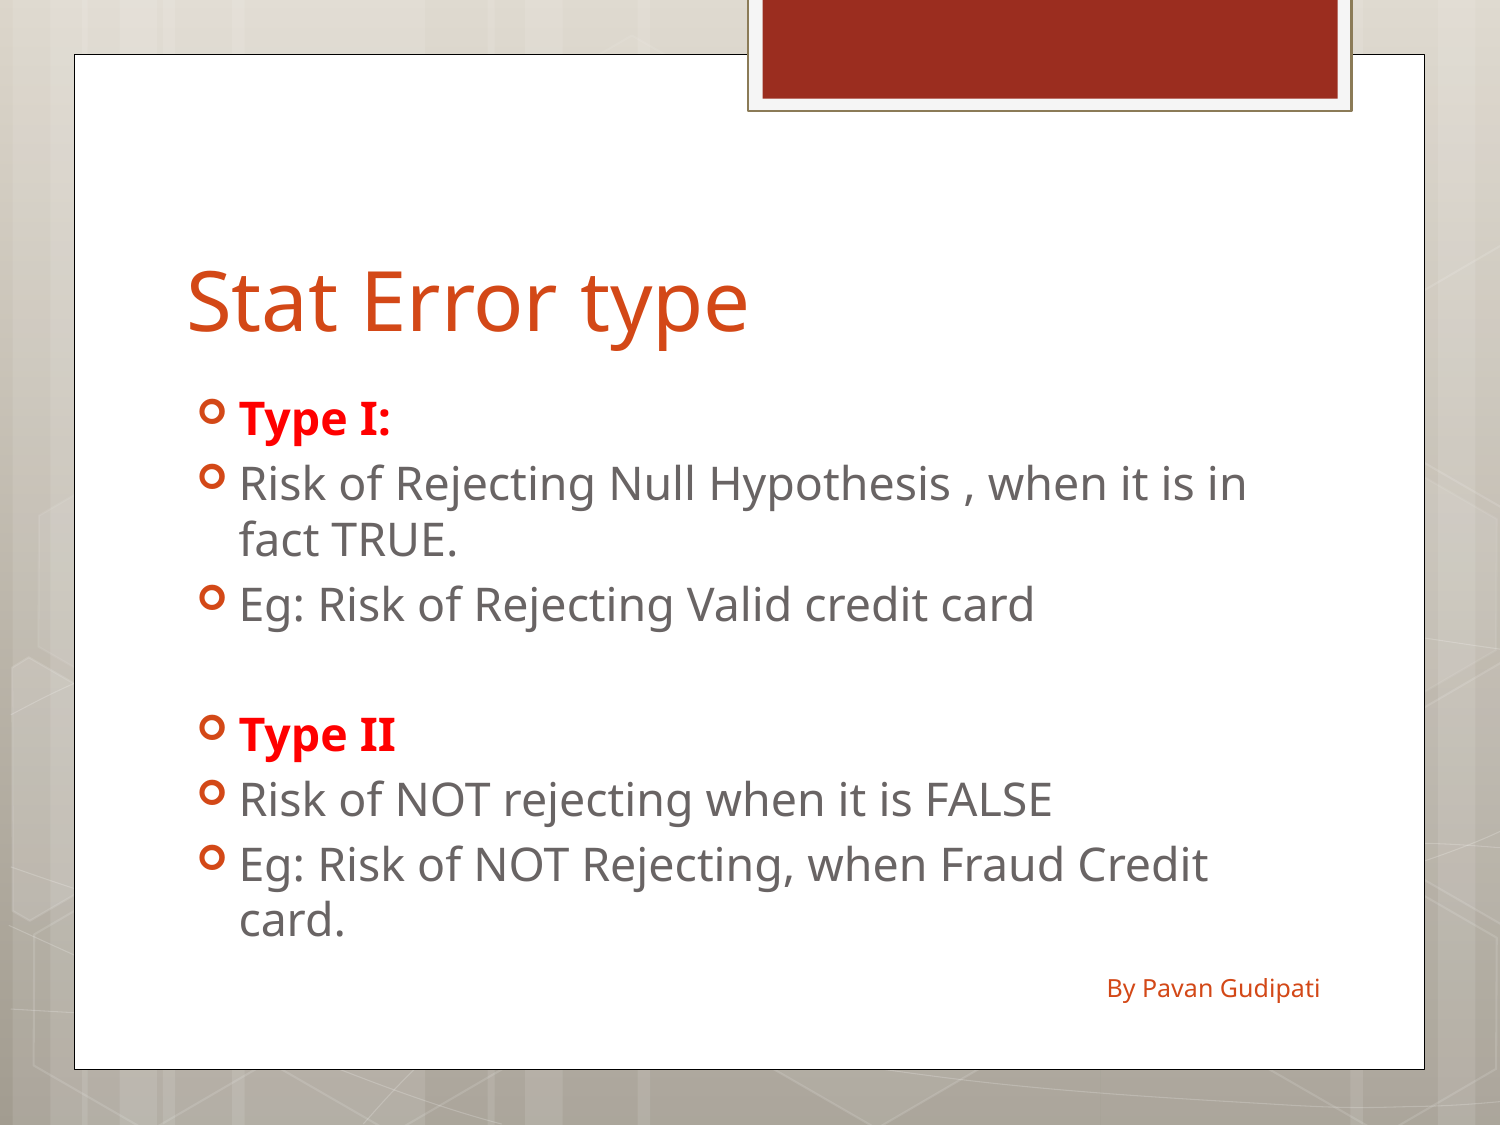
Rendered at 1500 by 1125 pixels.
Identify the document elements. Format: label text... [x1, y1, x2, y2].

title Stat Error type [171, 168, 1324, 357]
footer By Pavan Gudipati [761, 960, 1336, 1020]
list Type I: Risk of Rejecting Null Hypothesis , when it is in fact TRUE. Eg: Risk of Rejecting Valid credit card Type II Risk of NOT rejecting when it is FALSE Eg: Risk of NOT Rejecting, when Fraud Credit card. [171, 381, 1283, 957]
